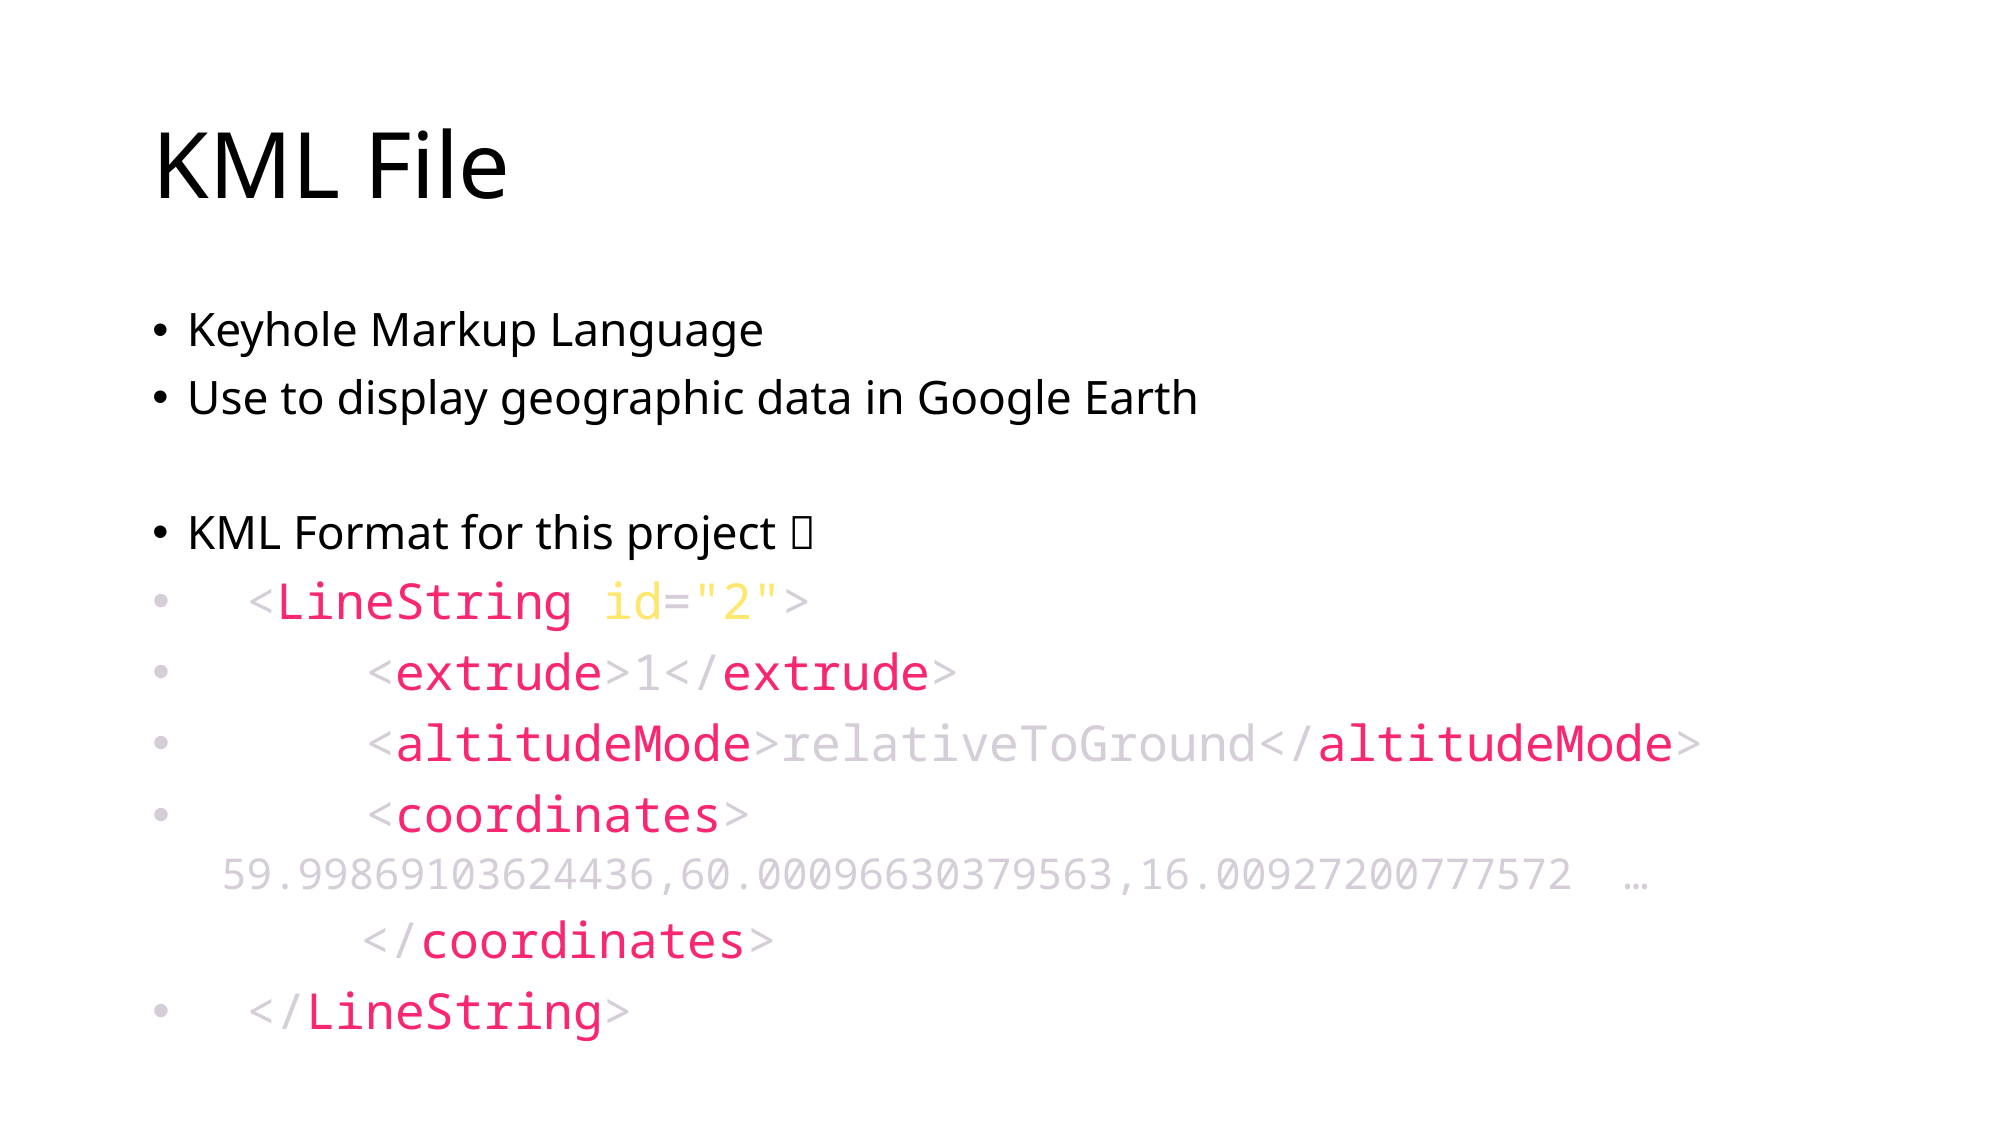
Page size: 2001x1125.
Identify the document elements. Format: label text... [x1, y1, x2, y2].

title KML File [137, 59, 1863, 278]
list Keyhole Markup Language Use to display geographic data in Google Earth KML Format for this project  <LineString id="2"> <extrude>1</extrude> <altitudeMode>relativeToGround</altitudeMode> <coordinates> 59.99869103624436,60.00096630379563,16.00927200777572 … </coordinates> </LineString> [137, 299, 1863, 1066]
